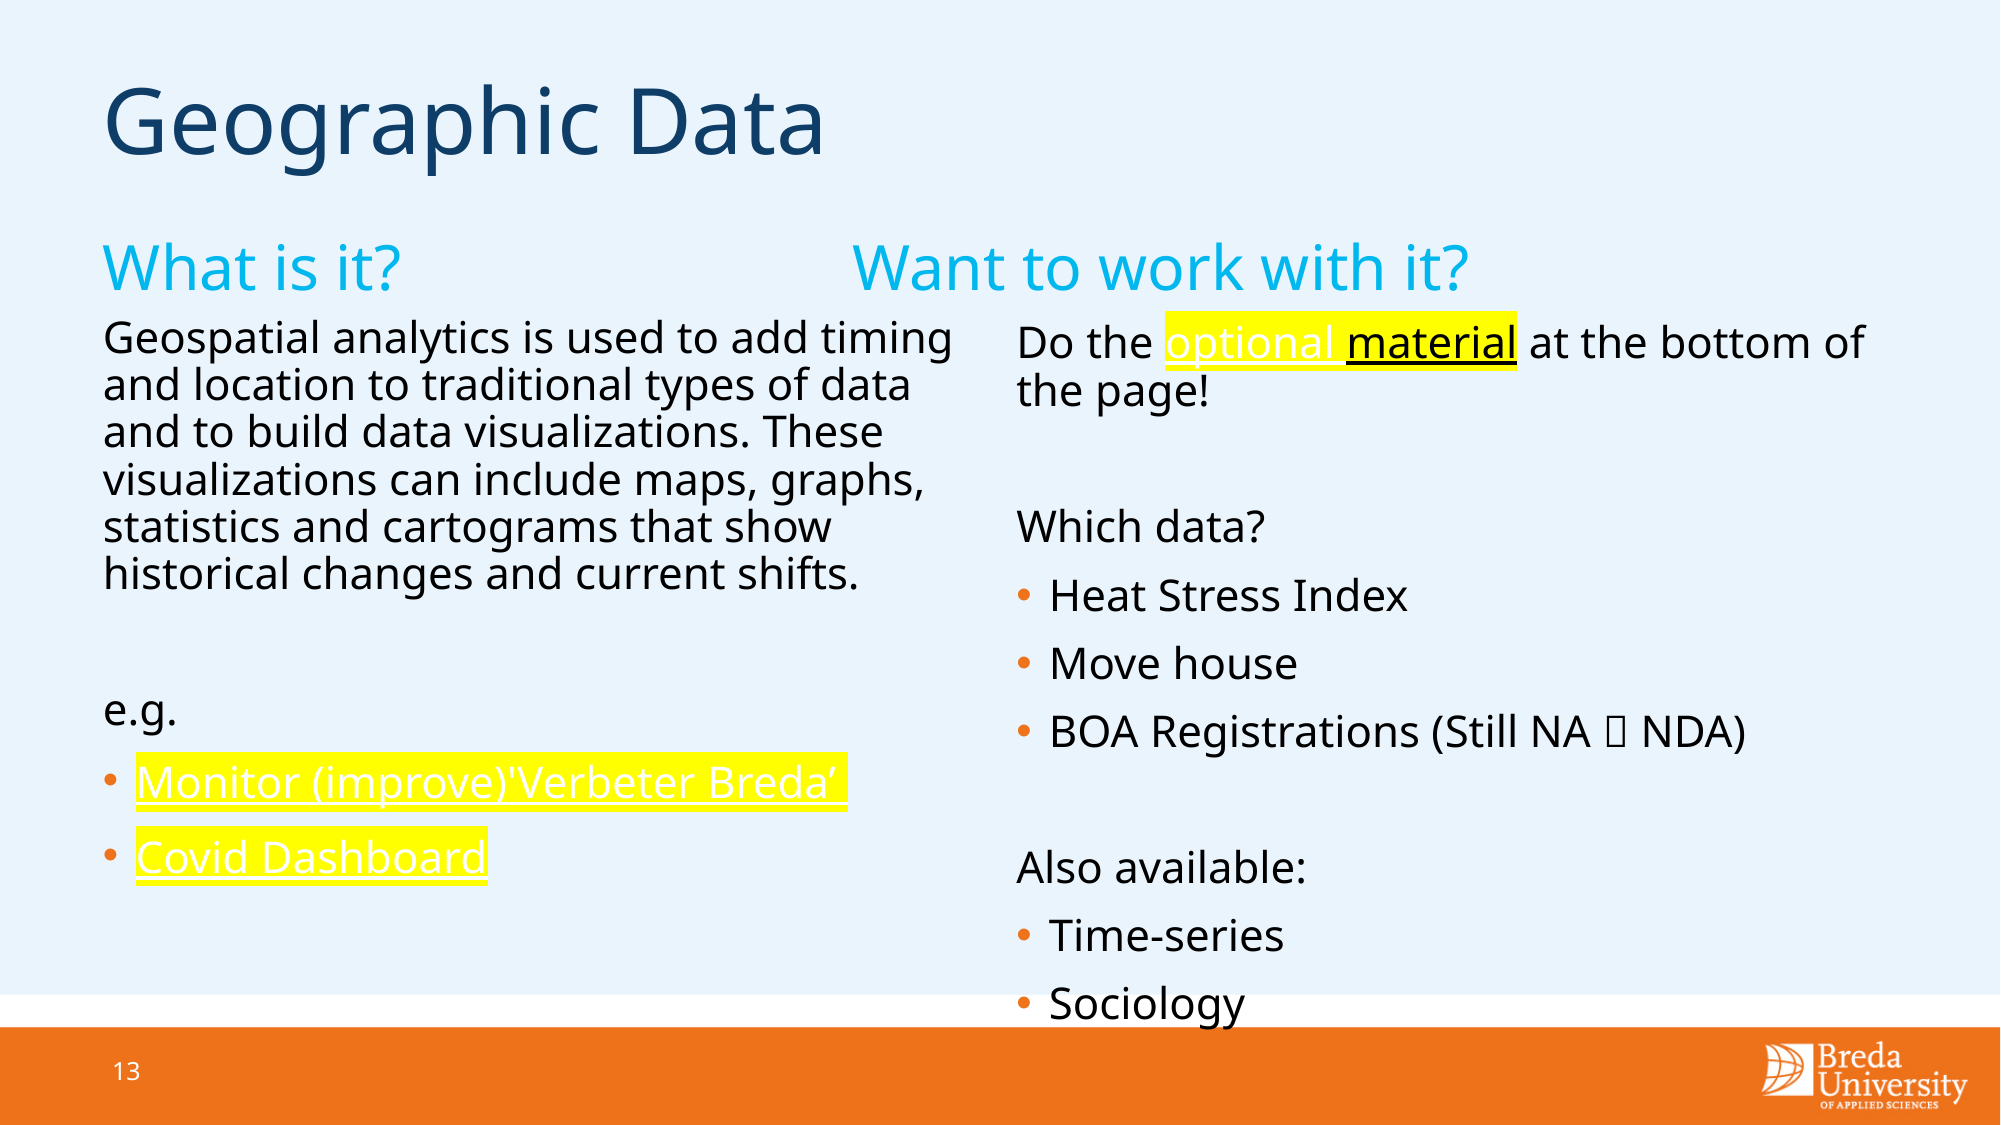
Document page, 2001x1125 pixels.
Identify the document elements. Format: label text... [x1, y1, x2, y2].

list What is it? Want to work with it? [88, 229, 1917, 307]
list Do the optional material at the bottom of the page! Which data? Heat Stress Index Move house BOA Registrations (Still NA  NDA) Also available: Time-series Sociology [1001, 308, 1886, 946]
list Geospatial analytics is used to add timing and location to traditional types of data and to build data visualizations. These visualizations can include maps, graphs, statistics and cartograms that show historical changes and current shifts. e.g. Monitor (improve)'Verbeter Breda’ Covid Dashboard [88, 308, 973, 946]
title Geographic Data [88, 67, 1917, 210]
slide_number 13 [97, 1042, 198, 1103]
picture [0, 0, 2001, 1125]
